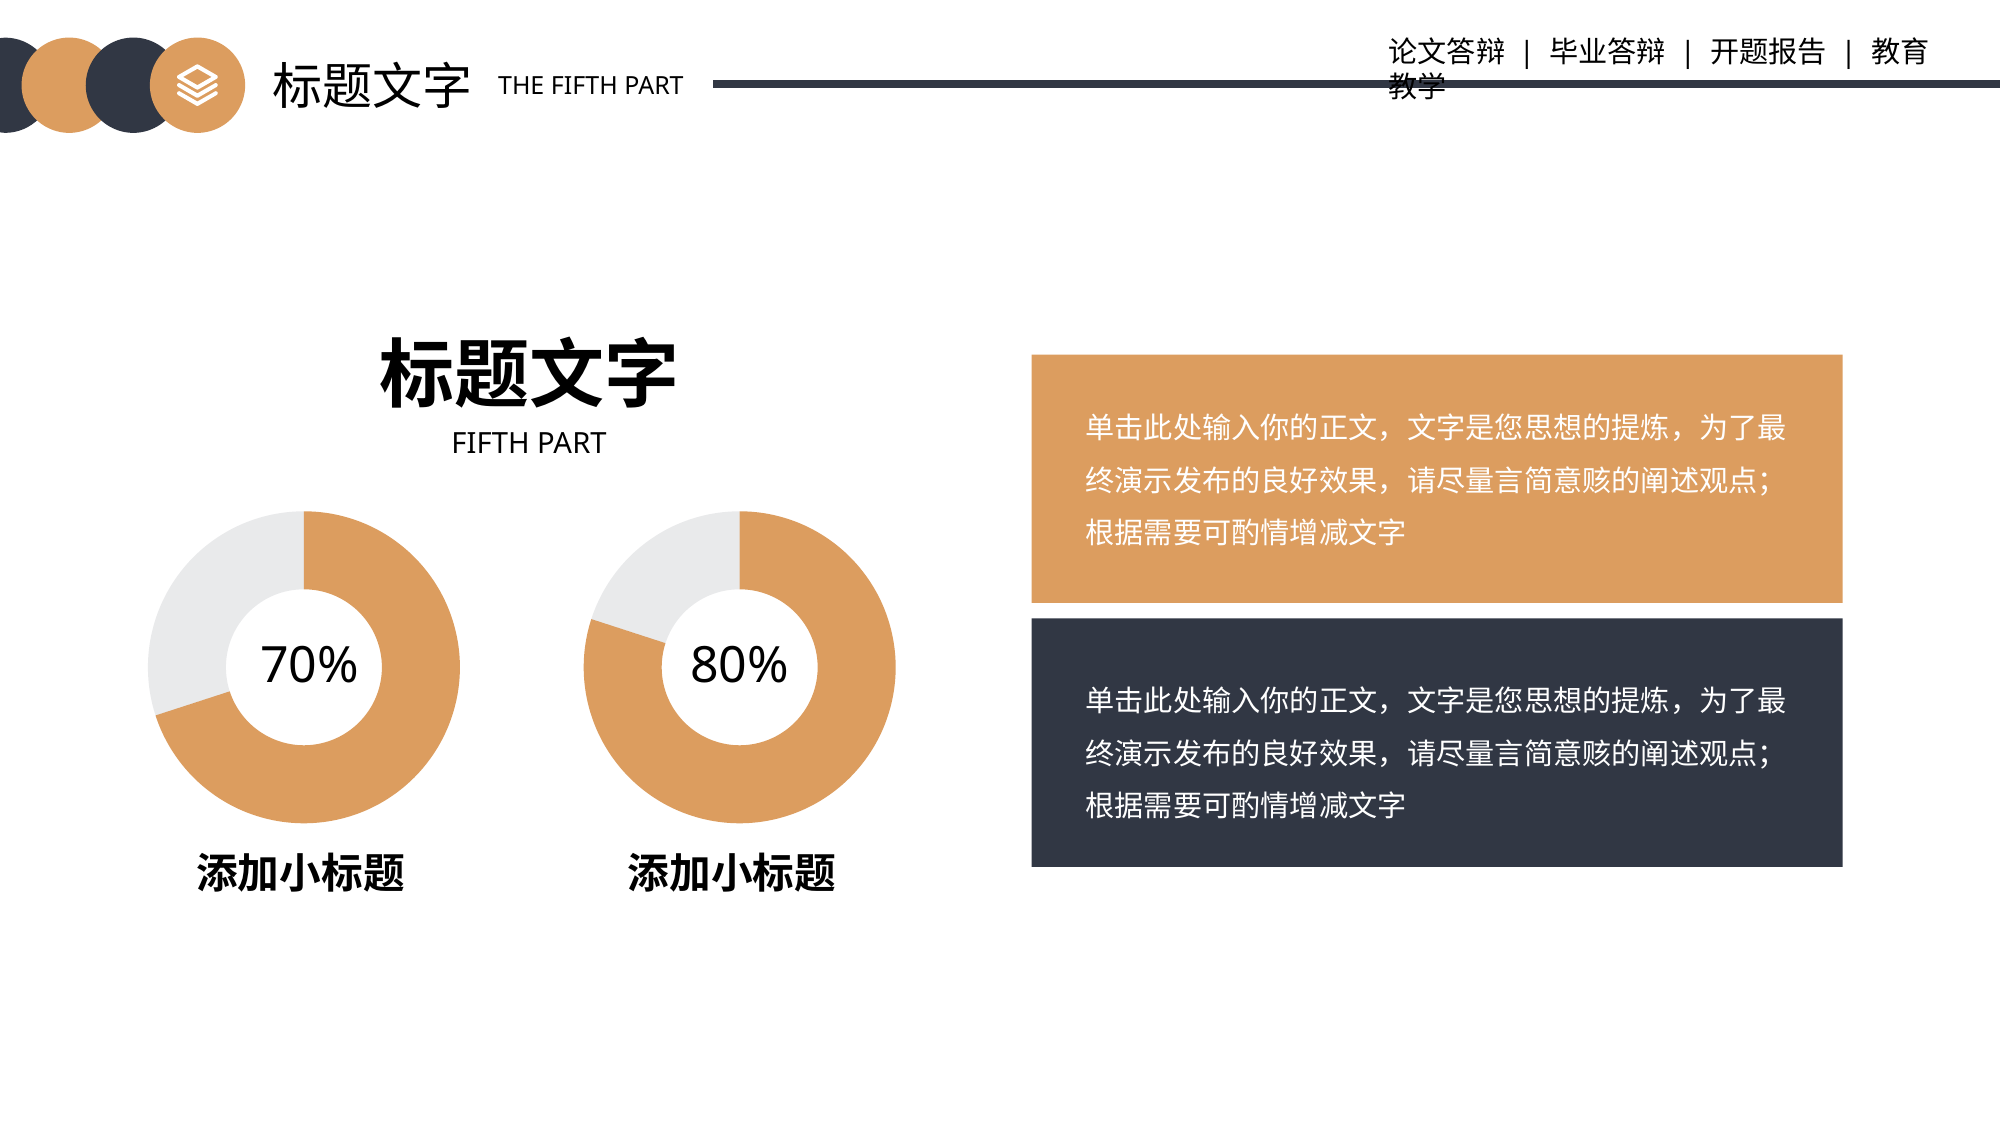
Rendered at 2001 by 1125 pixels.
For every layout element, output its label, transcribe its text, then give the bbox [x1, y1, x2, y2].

text_box 标题文字 [257, 47, 488, 123]
text_box [177, 83, 218, 98]
text_box [0, 36, 37, 134]
text_box THE FIFTH PART [483, 62, 700, 108]
text_box [1953, 79, 2000, 89]
text_box [177, 91, 218, 106]
chart [92, 504, 516, 830]
text_box [177, 64, 218, 90]
text_box FIFTH PART [352, 417, 706, 468]
text_box 论文答辩 | 毕业答辩 | 开题报告 | 教育教学 [1388, 33, 1953, 104]
text_box [20, 36, 101, 134]
chart [528, 504, 952, 830]
text_box [84, 36, 165, 134]
text_box 标题文字 [352, 318, 706, 417]
text_box [1030, 617, 1844, 868]
text_box [1030, 353, 1844, 604]
text_box [148, 36, 247, 134]
text_box 单击此处输入你的正文，文字是您思想的提炼，为了最终演示发布的良好效果，请尽量言简意赅的阐述观点；根据需要可酌情增减文字 [1070, 657, 1812, 830]
text_box 添加小标题 [181, 839, 420, 905]
text_box 单击此处输入你的正文，文字是您思想的提炼，为了最终演示发布的良好效果，请尽量言简意赅的阐述观点；根据需要可酌情增减文字 [1070, 384, 1812, 557]
text_box [712, 79, 1388, 89]
text_box 添加小标题 [612, 839, 852, 905]
